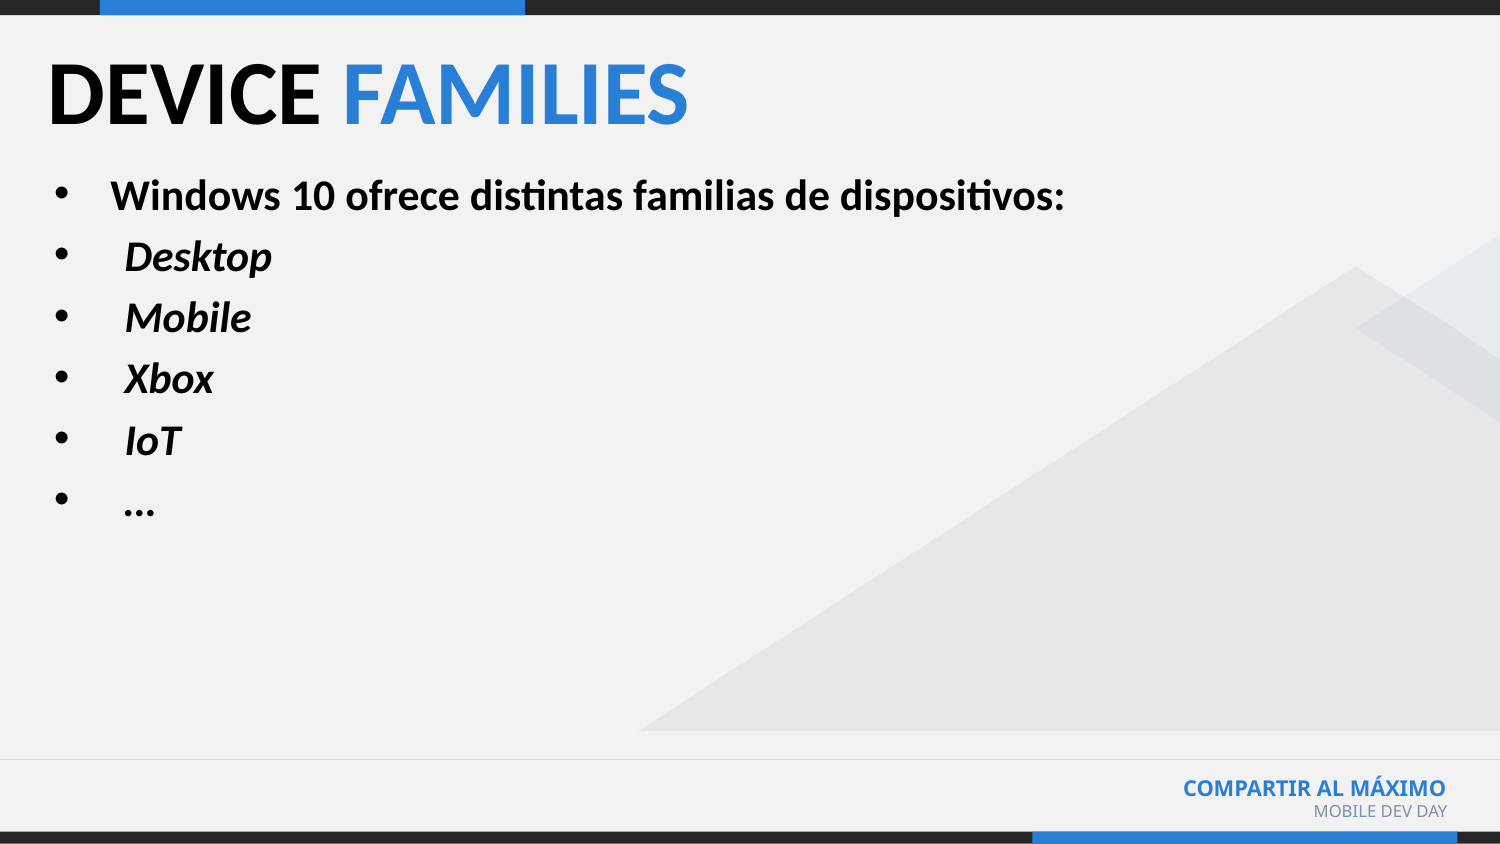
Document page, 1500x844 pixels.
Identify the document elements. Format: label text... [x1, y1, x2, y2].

list Windows 10 ofrece distintas familias de dispositivos: Desktop Mobile Xbox IoT … [31, 148, 1500, 844]
title DEVICE FAMILIES [33, 25, 1467, 147]
